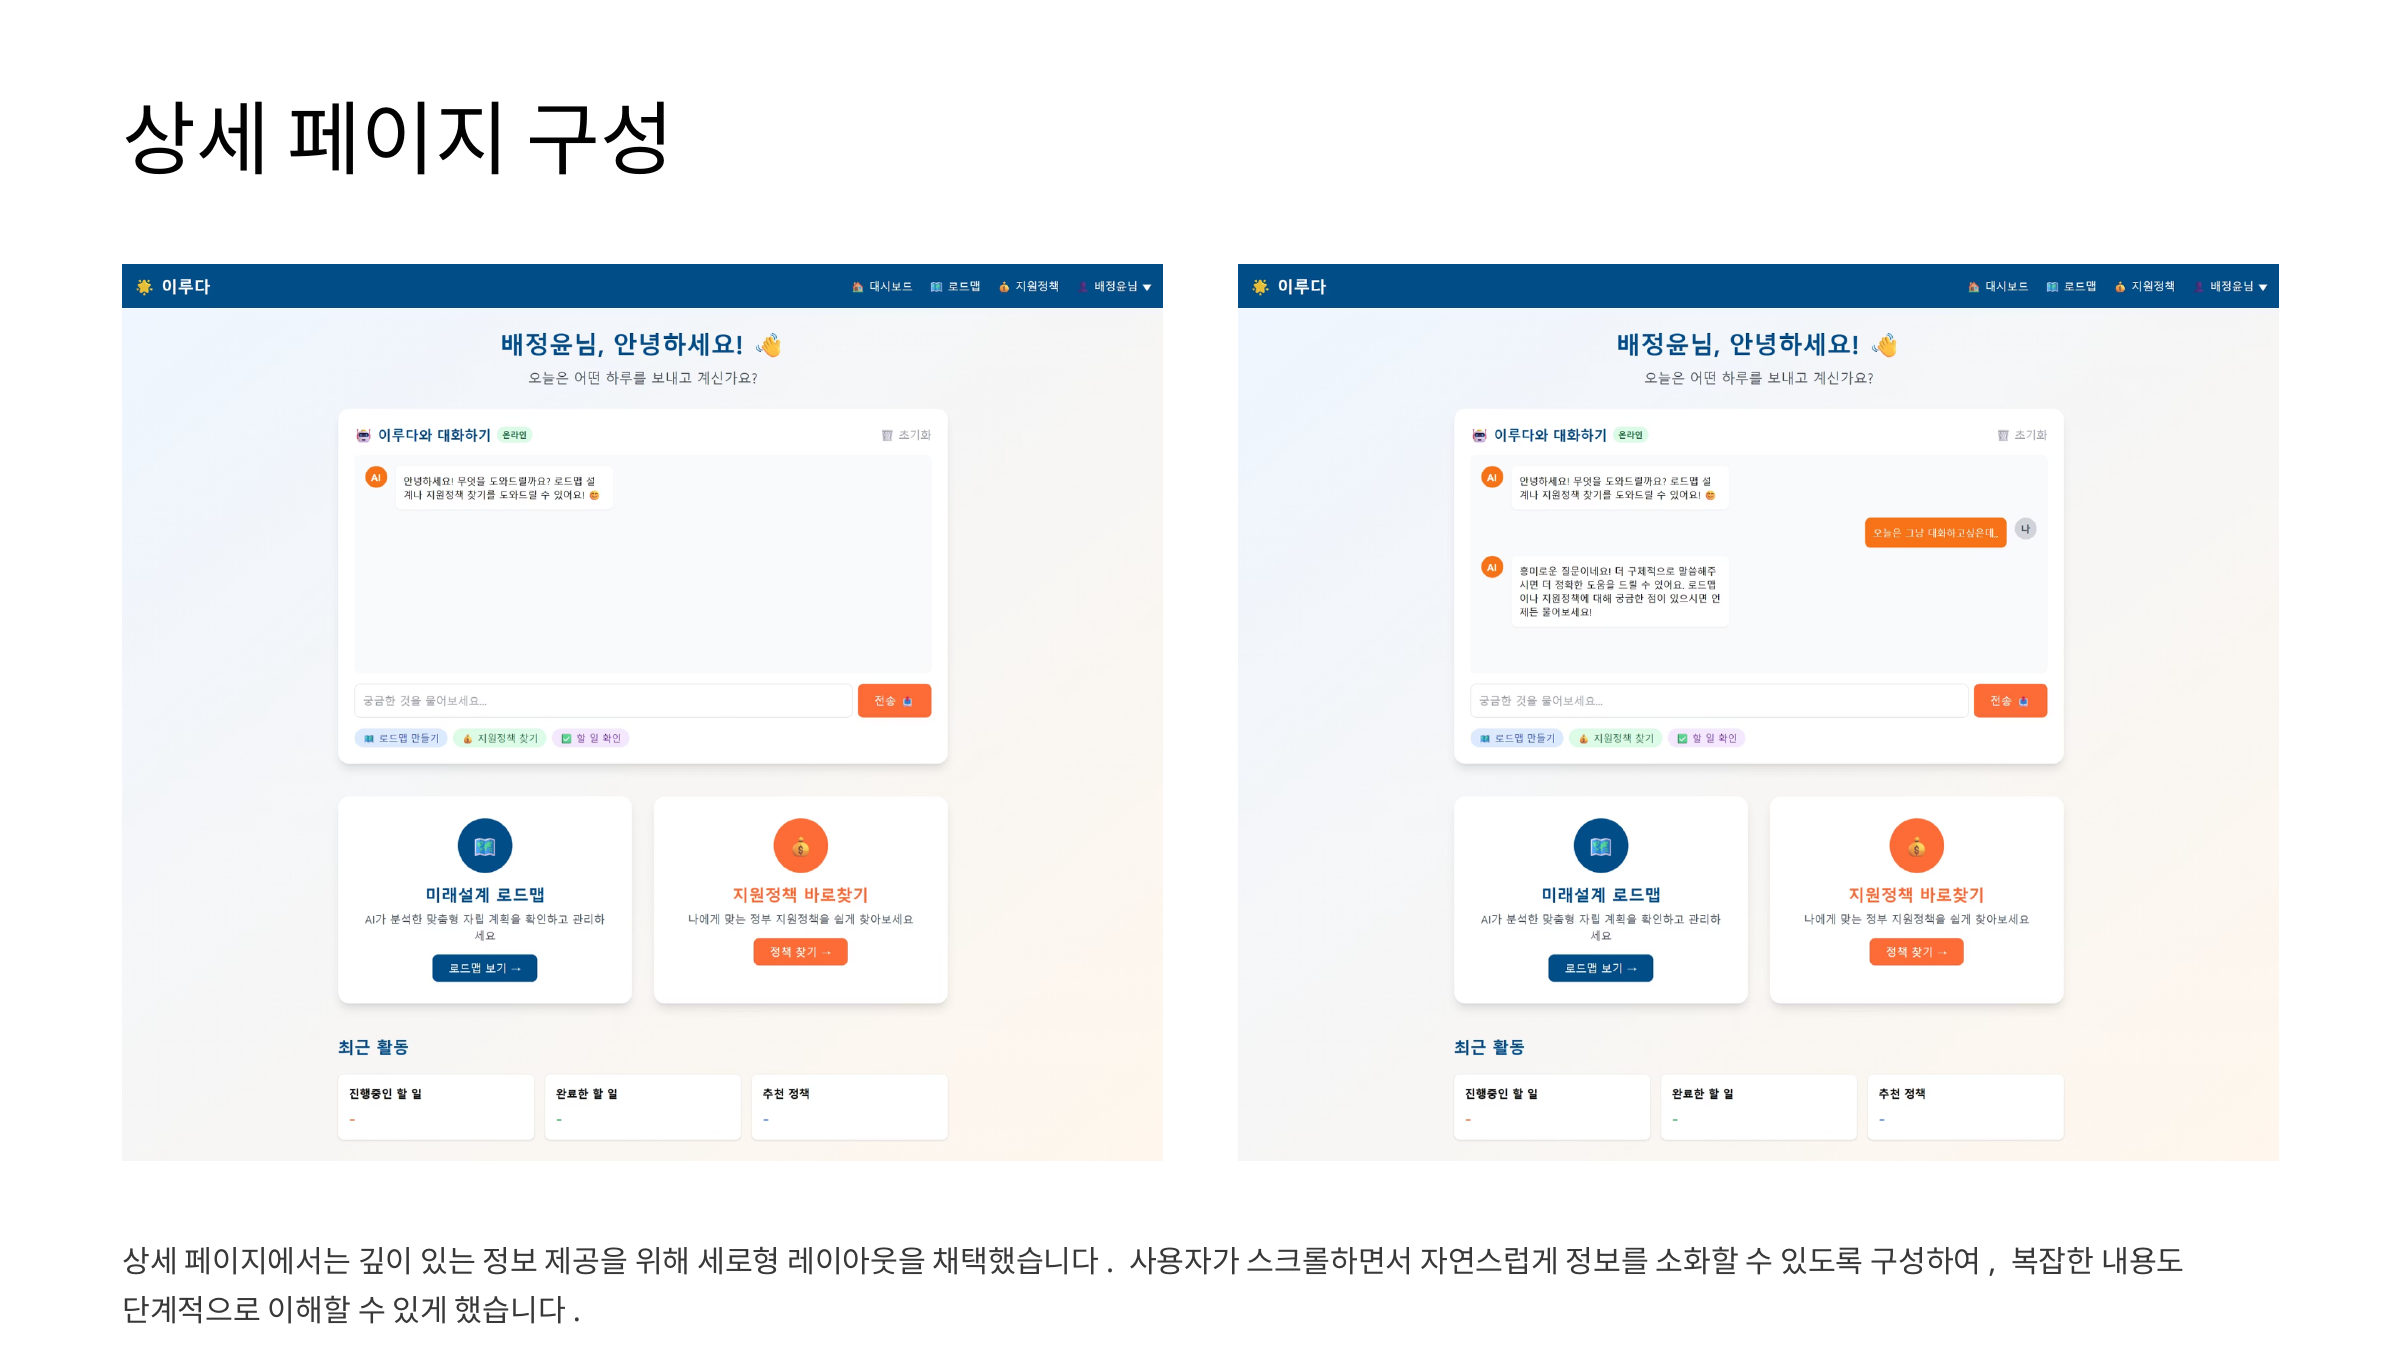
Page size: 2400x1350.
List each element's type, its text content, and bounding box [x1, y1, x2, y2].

picture [122, 264, 1163, 1161]
text_box 상세 페이지 구성 [122, 84, 926, 185]
text_box 상세 페이지에서는 깊이 있는 정보 제공을 위해 세로형 레이아웃을 채택했습니다. 사용자가 스크롤하면서 자연스럽게 정보를 소화할 수 있도록 구성하여, 복잡한 내용도 단계적으로 이해할 수 있게 했습니다. [122, 1229, 2278, 1328]
picture [1238, 264, 2279, 1161]
